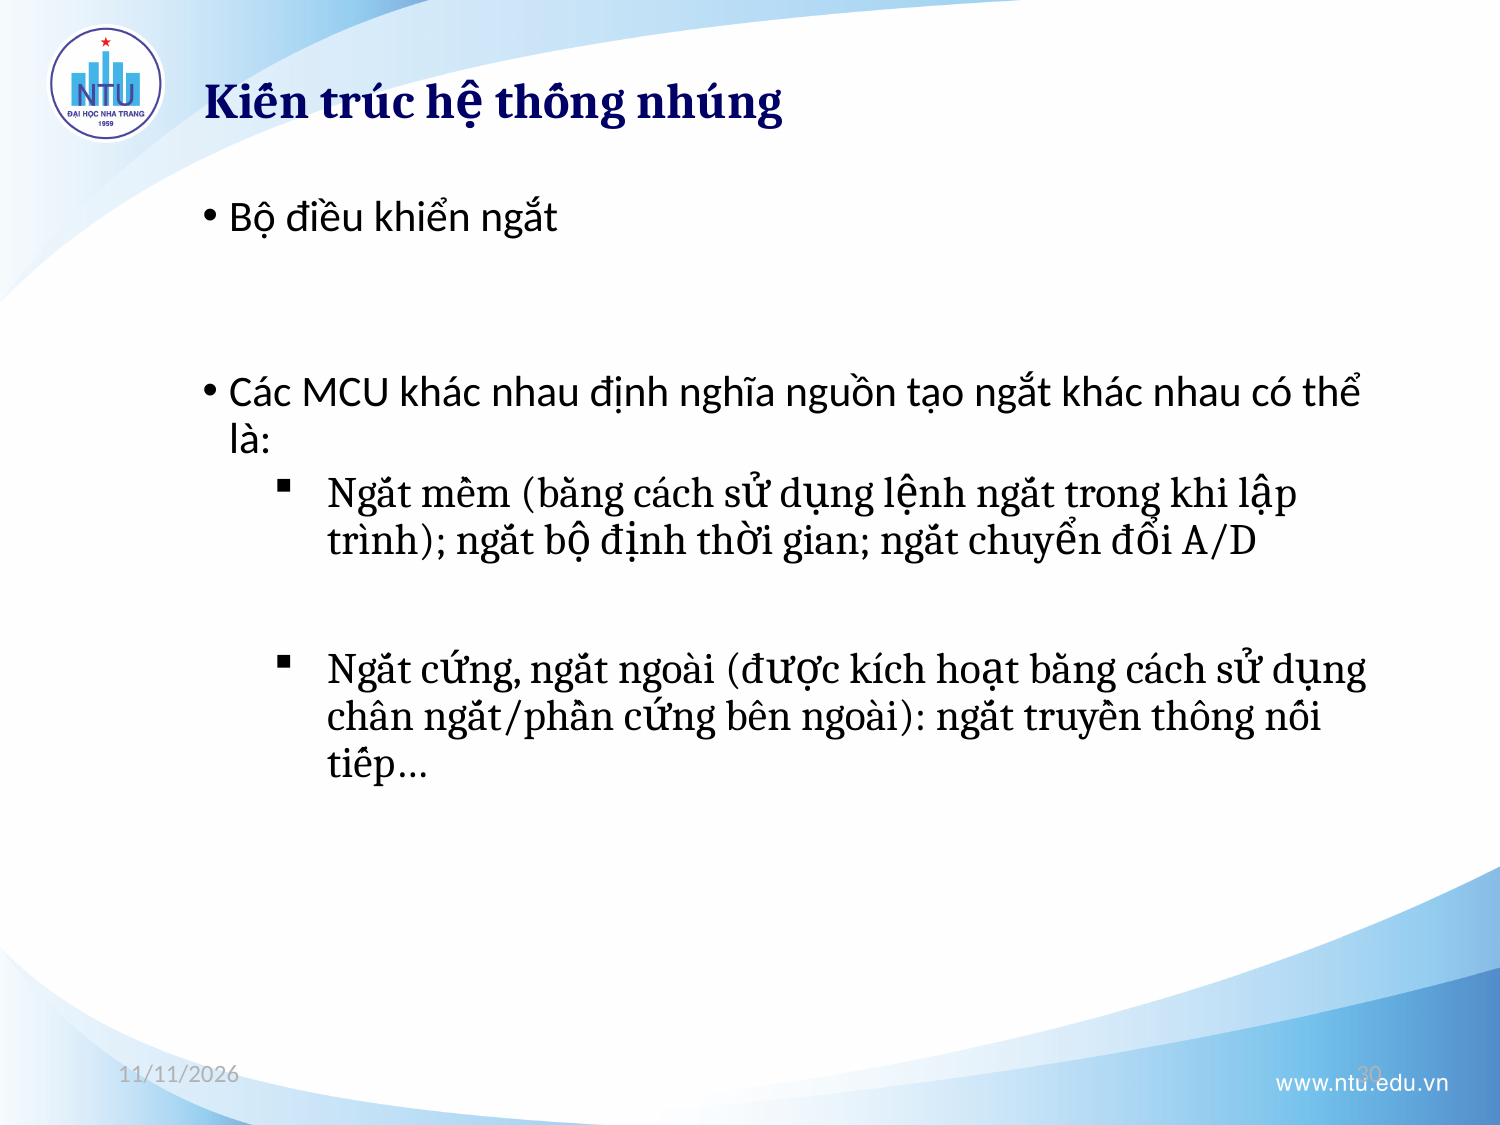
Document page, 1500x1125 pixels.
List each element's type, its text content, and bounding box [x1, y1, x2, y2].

slide_number 30 [1059, 1042, 1397, 1103]
text_box Kiến trúc hệ thống nhúng [187, 61, 1250, 137]
list Bộ điều khiển ngắt Các MCU khác nhau định nghĩa nguồn tạo ngắt khác nhau có thể là: Ngắt mềm (bằng cách sử dụng lệnh ngắt trong khi lập trình); ngắt bộ định thời gian; ngắt chuyển đổi A/D Ngắt cứng, ngắt ngoài (được kích hoạt bằng cách sử dụng chân ngắt/phần cứng bên ngoài): ngắt truyền thông nối tiếp… [187, 186, 1400, 797]
picture [0, 0, 1500, 1125]
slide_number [103, 1042, 441, 1103]
